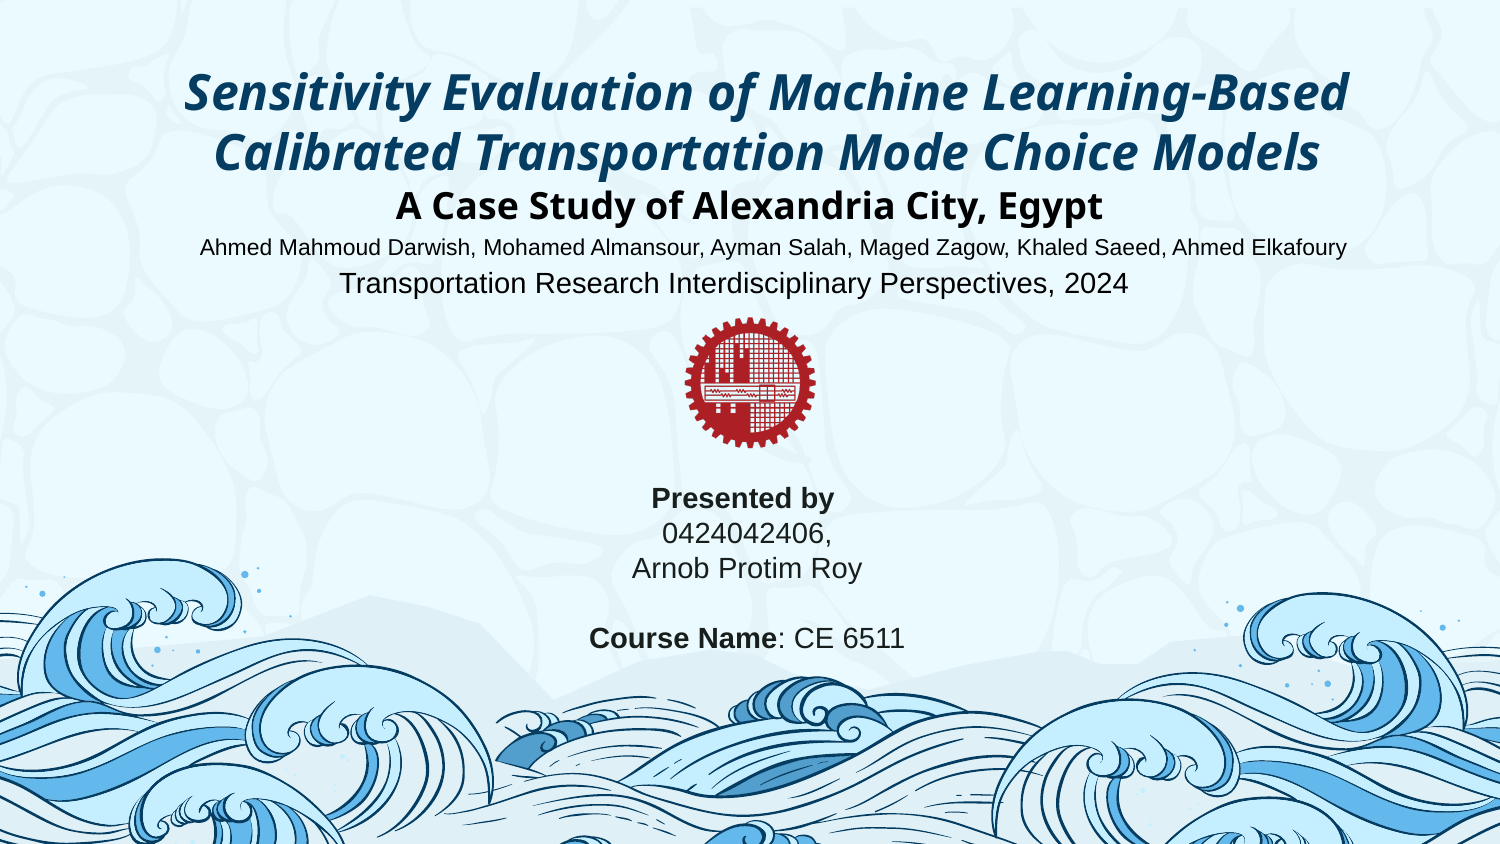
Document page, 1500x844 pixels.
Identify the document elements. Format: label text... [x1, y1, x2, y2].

text_box Transportation Research Interdisciplinary Perspectives, 2024 [324, 257, 1354, 307]
text_box A Case Study of Alexandria City, Egypt [226, 174, 1274, 225]
title Sensitivity Evaluation of Machine Learning-Based Calibrated Transportation Mode Choice Models [39, 31, 1495, 195]
text_box Presented by 0424042406, Arnob Protim Roy Course Name: CE 6511 [574, 471, 921, 662]
picture [683, 315, 817, 449]
text_box Ahmed Mahmoud Darwish, Mohamed Almansour, Ayman Salah, Maged Zagow, Khaled Saeed, Ahmed Elkafoury [93, 225, 1454, 268]
